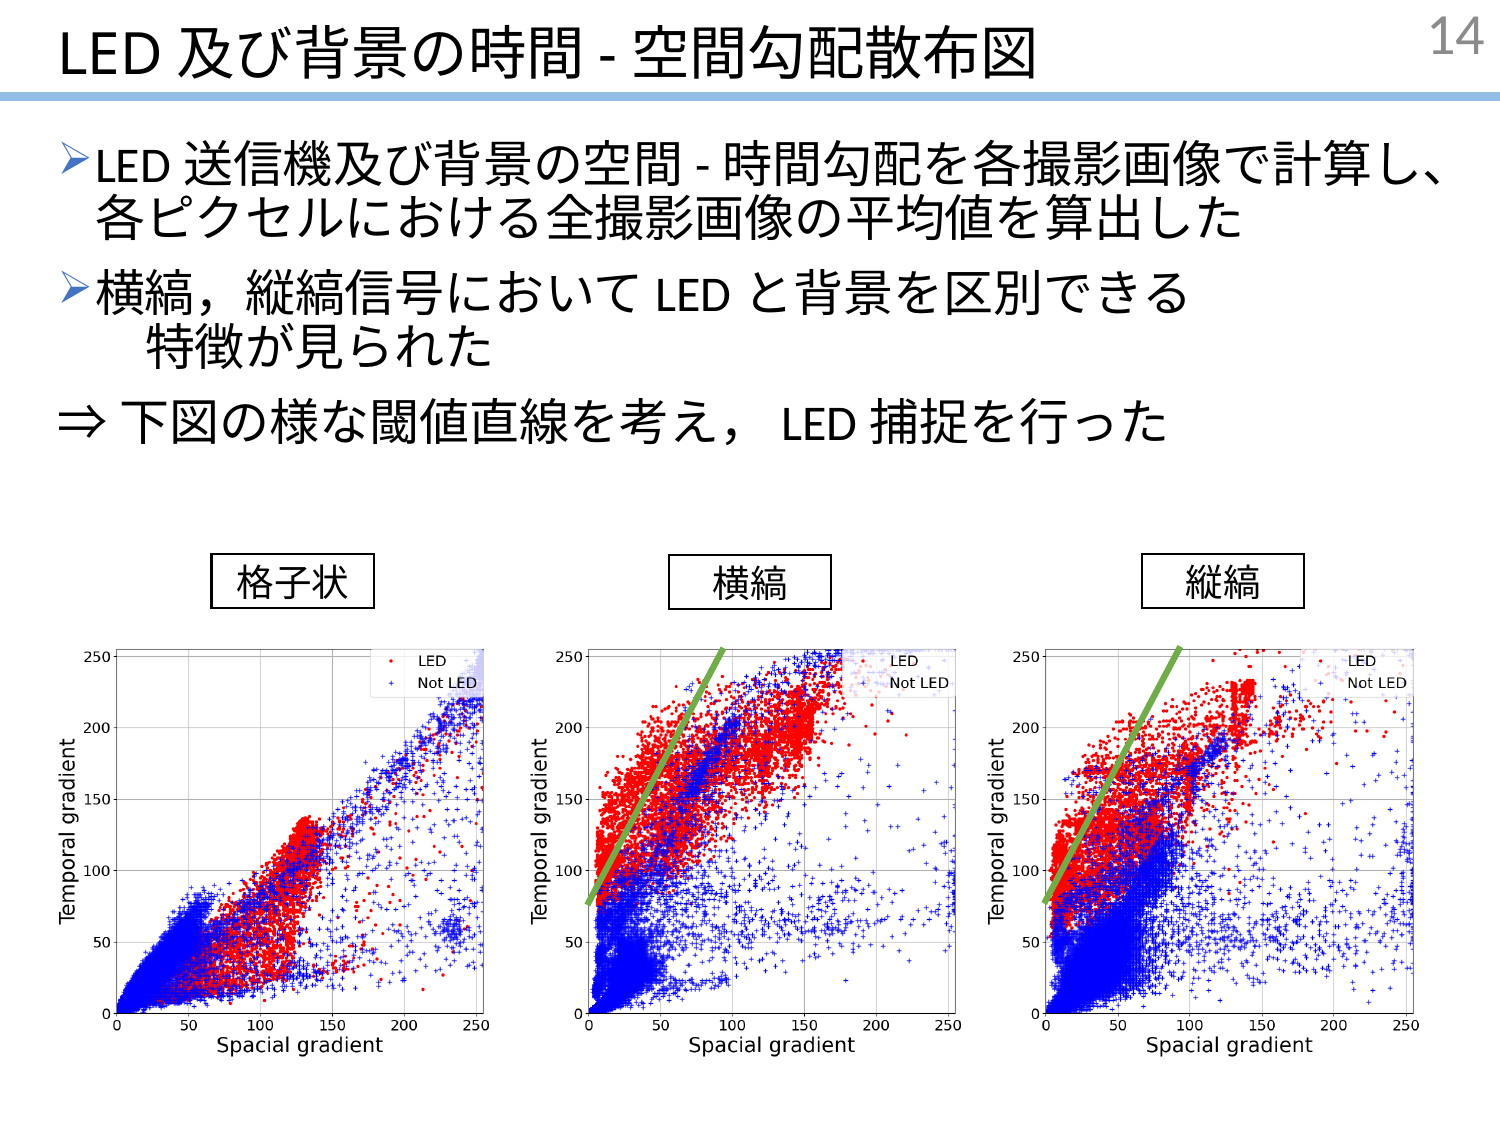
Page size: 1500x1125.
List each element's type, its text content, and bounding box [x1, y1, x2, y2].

list LED送信機及び背景の空間-時間勾配を各撮影画像で計算し、各ピクセルにおける全撮影画像の平均値を算出した 横縞，縦縞信号においてLEDと背景を区別できる 特徴が見られた ⇒下図の様な閾値直線を考え，LED捕捉を行った [42, 132, 1458, 1014]
picture [57, 592, 1460, 1065]
text_box 縦縞 [1141, 553, 1305, 592]
slide_number 14 [1162, 1, 1500, 62]
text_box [587, 648, 724, 905]
text_box 横縞 [668, 554, 832, 592]
text_box 格子状 [210, 553, 375, 592]
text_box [1044, 646, 1181, 904]
title LED及び背景の時間-空間勾配散布図 [42, 0, 1458, 112]
